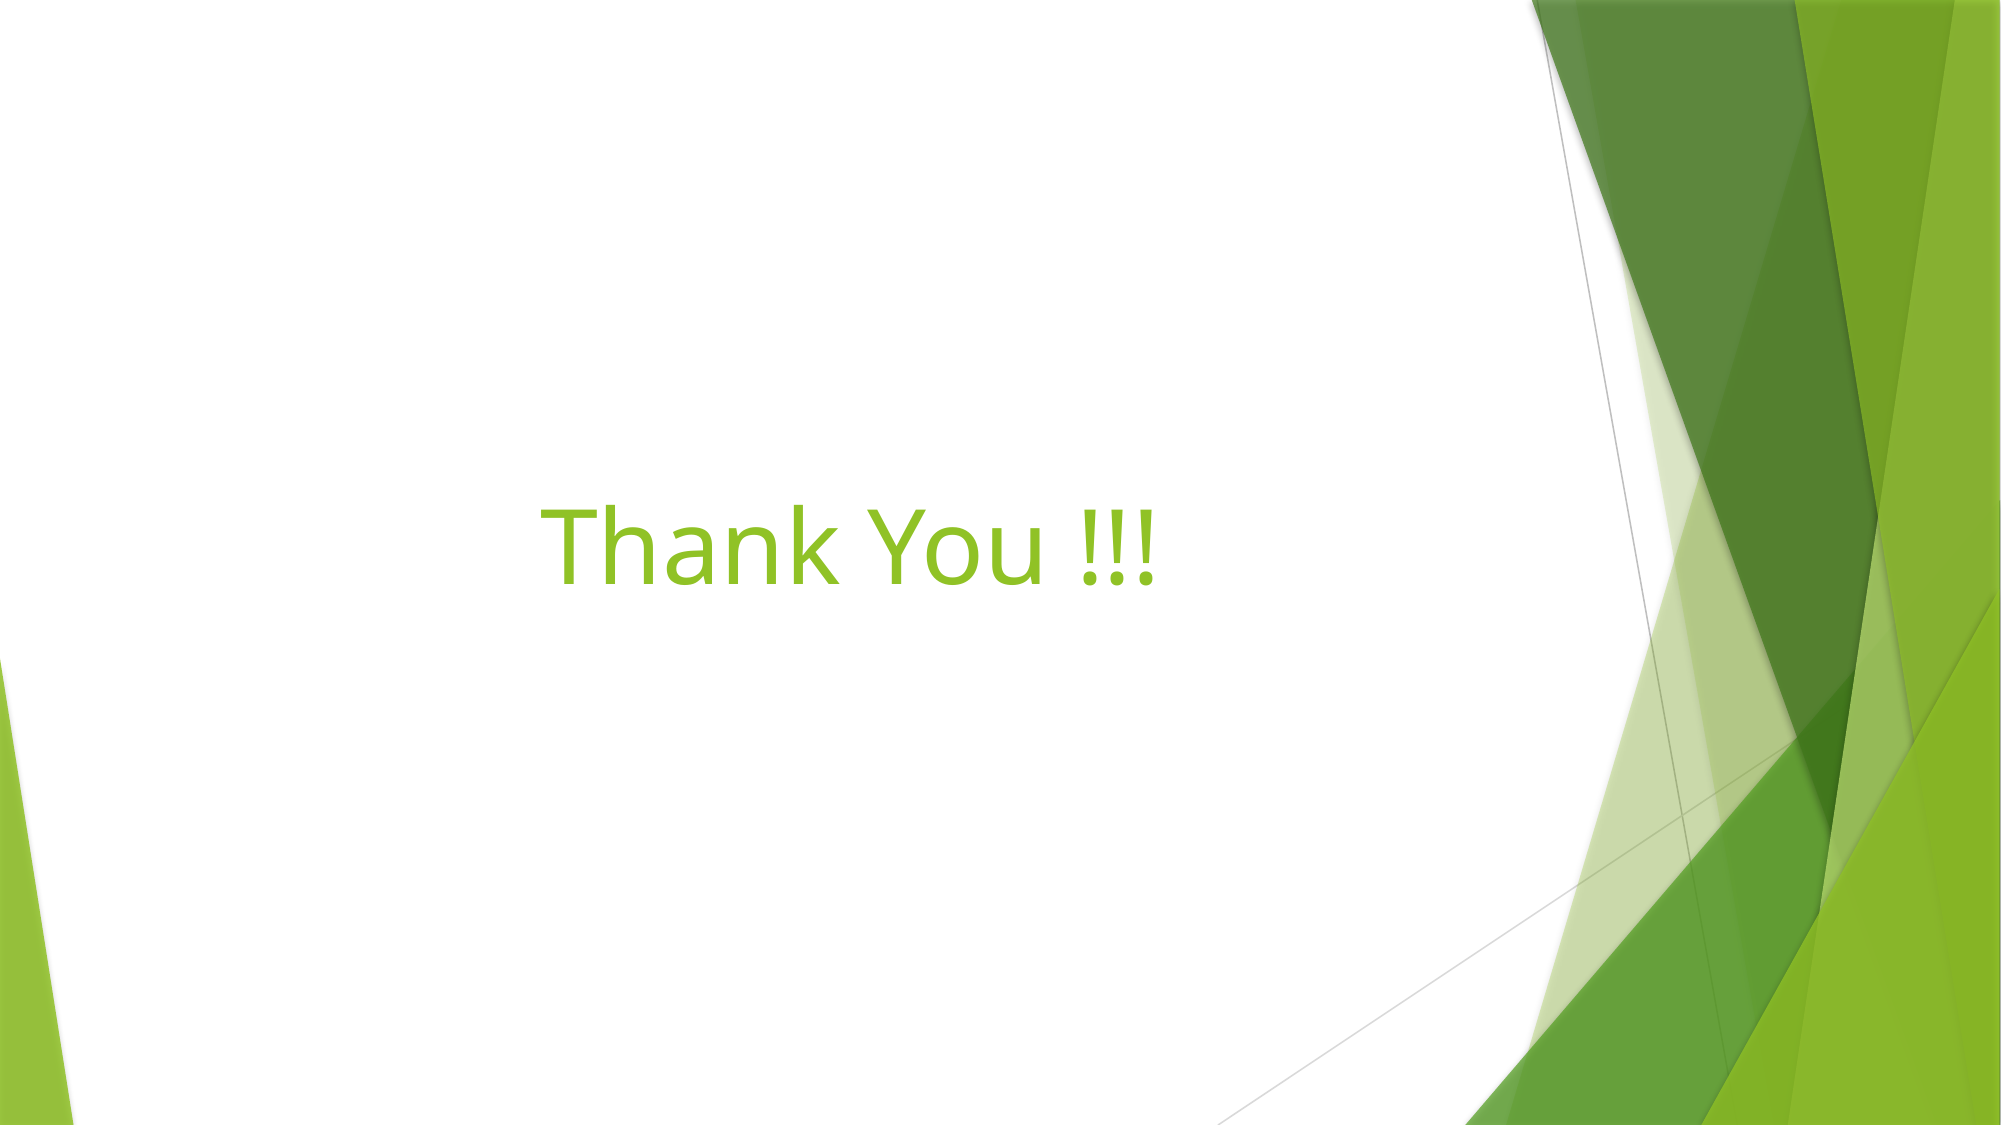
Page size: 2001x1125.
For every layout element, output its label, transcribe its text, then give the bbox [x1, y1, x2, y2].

title Thank You !!! [525, 472, 1301, 841]
